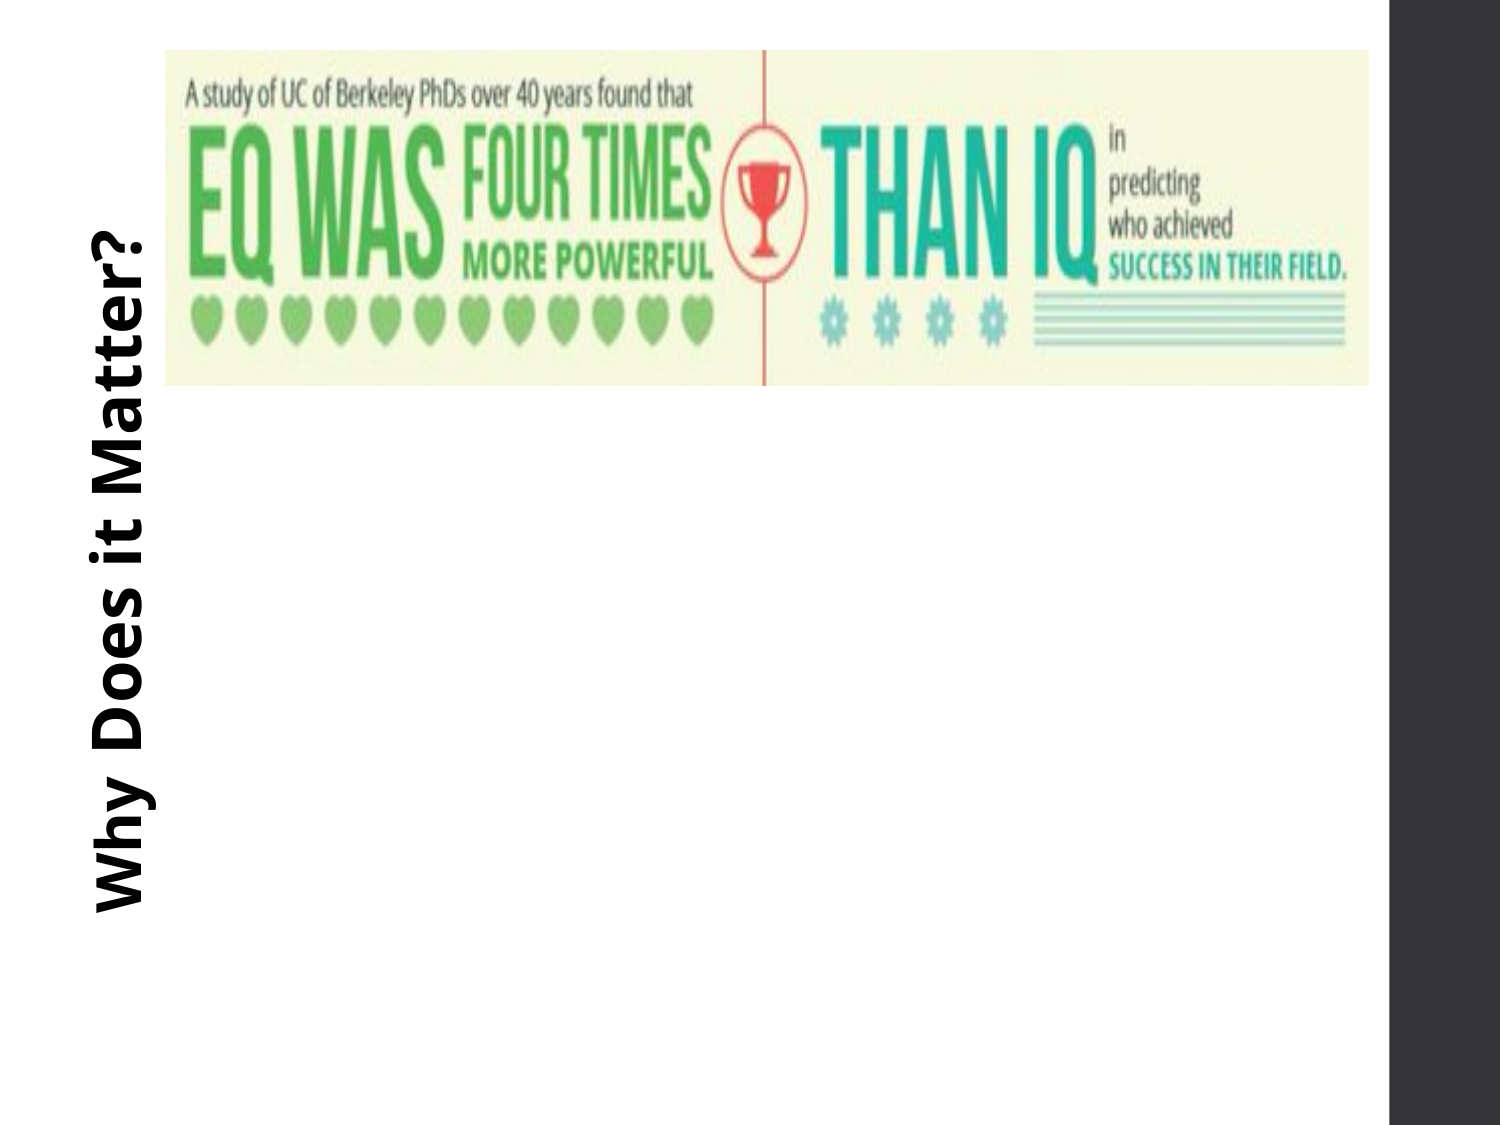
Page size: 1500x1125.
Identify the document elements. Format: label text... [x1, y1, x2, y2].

picture [164, 50, 1369, 386]
text_box Why Does it Matter? [51, 217, 164, 926]
